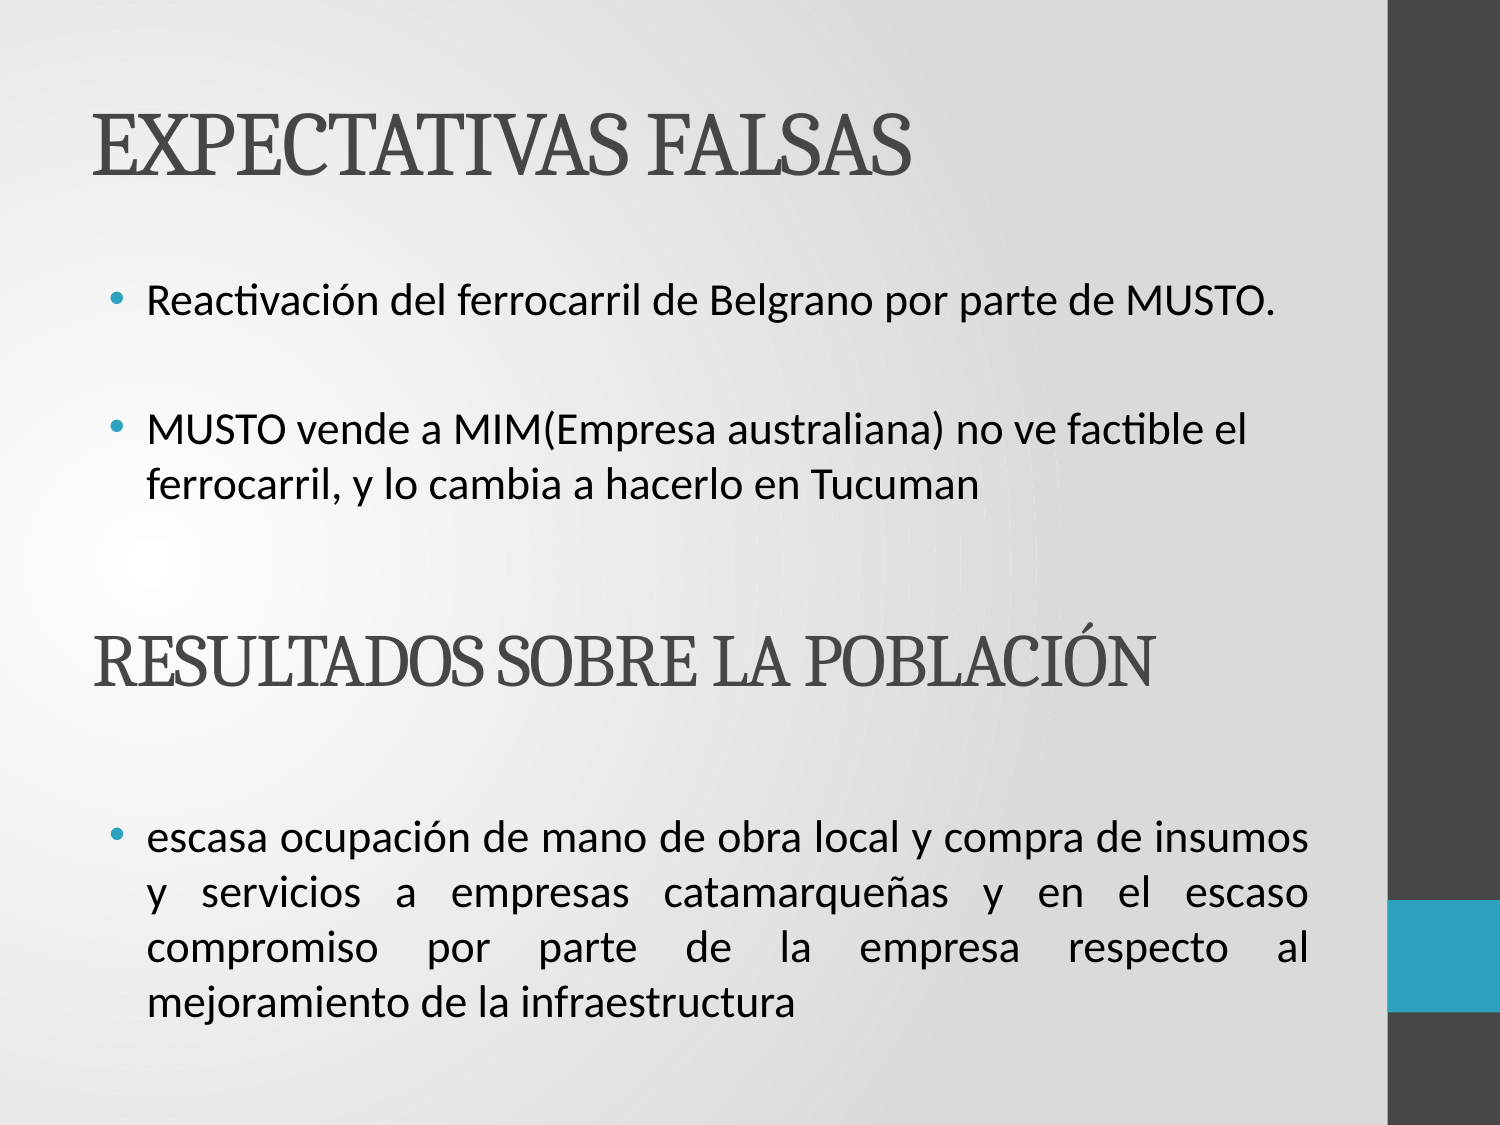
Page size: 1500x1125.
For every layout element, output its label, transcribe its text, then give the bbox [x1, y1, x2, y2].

text_box RESULTADOS SOBRE LA POBLACIÓN [77, 562, 1328, 750]
list Reactivación del ferrocarril de Belgrano por parte de MUSTO. MUSTO vende a MIM(Empresa australiana) no ve factible el ferrocarril, y lo cambia a hacerlo en Tucuman [75, 262, 1325, 551]
text_box escasa ocupación de mano de obra local y compra de insumos y servicios a empresas catamarqueñas y en el escaso compromiso por parte de la empresa respecto al mejoramiento de la infraestructura [75, 798, 1326, 1083]
title EXPECTATIVAS FALSAS [75, 45, 1325, 233]
